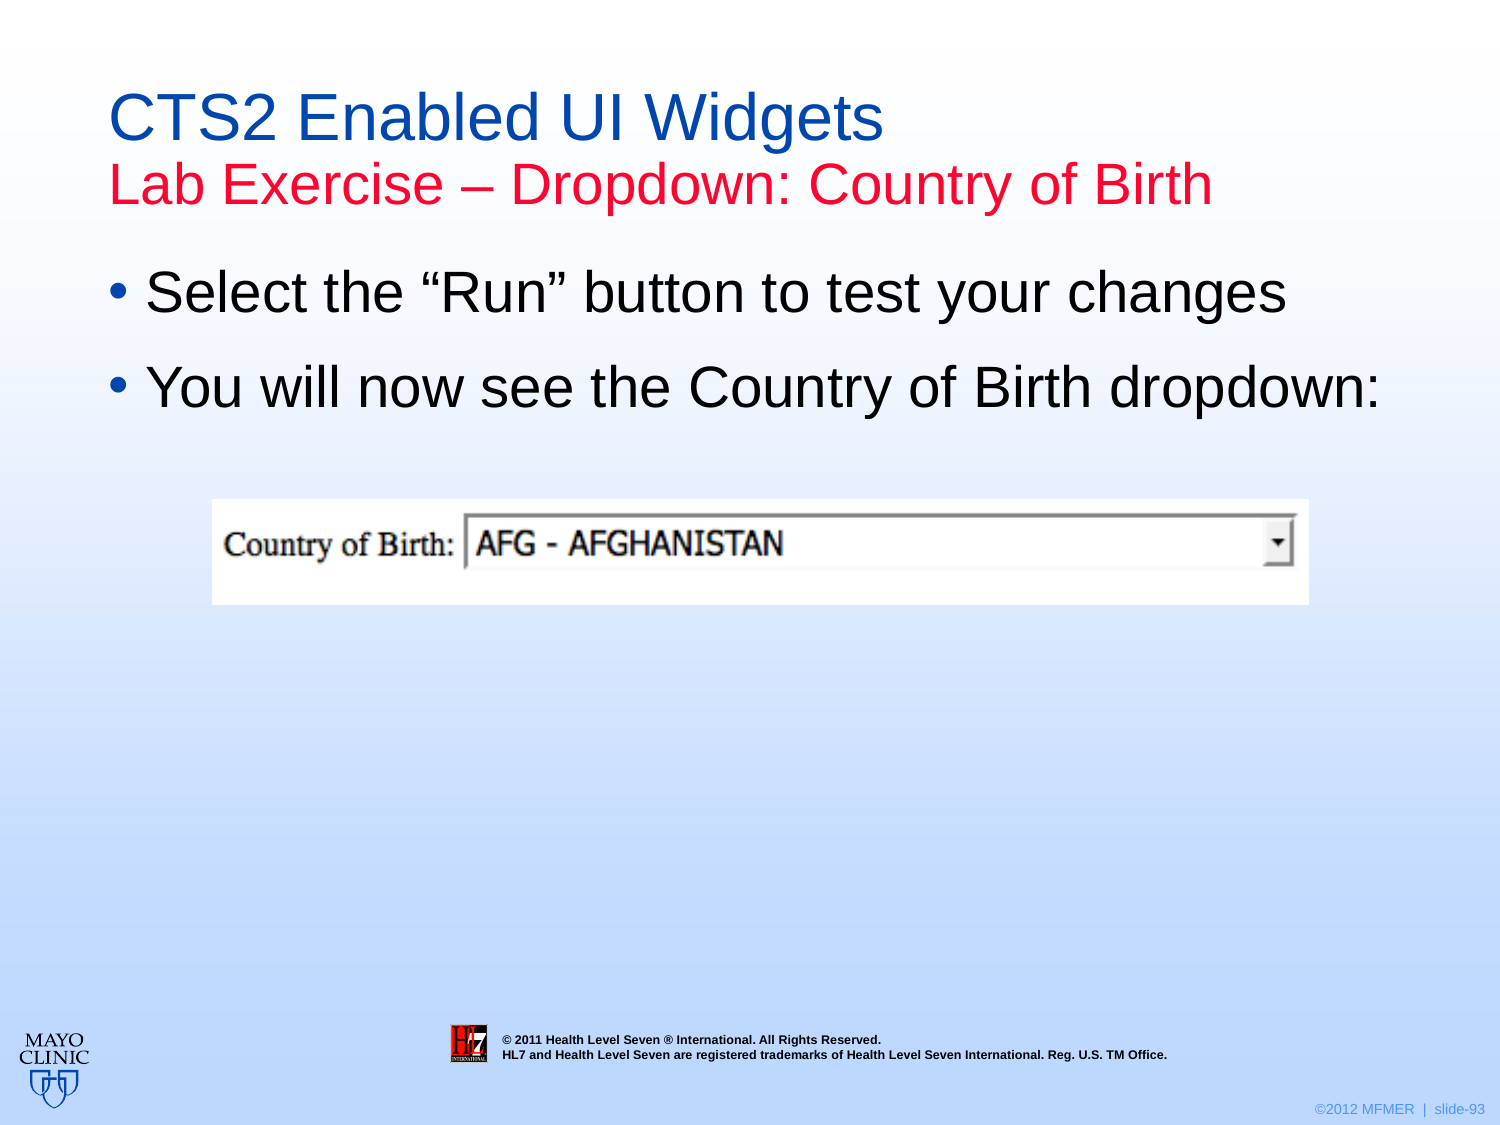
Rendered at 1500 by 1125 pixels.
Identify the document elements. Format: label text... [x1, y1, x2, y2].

picture [0, 0, 1500, 1125]
picture [212, 499, 1309, 605]
title CTS2 Enabled UI Widgets Lab Exercise – Dropdown: Country of Birth [108, 0, 1392, 224]
list Select the “Run” button to test your changes You will now see the Country of Birth dropdown: [108, 224, 1392, 1013]
